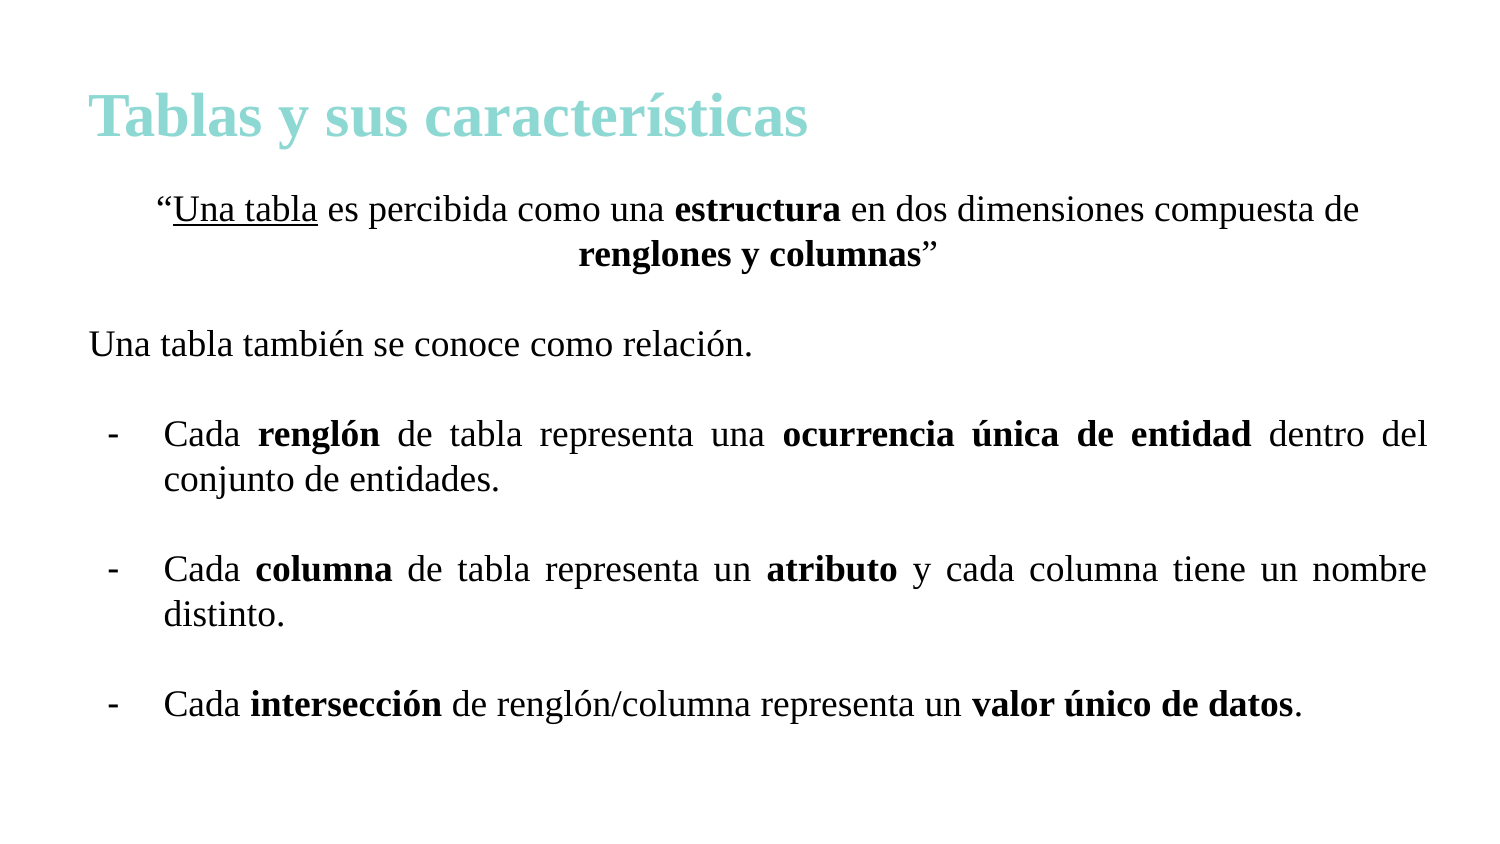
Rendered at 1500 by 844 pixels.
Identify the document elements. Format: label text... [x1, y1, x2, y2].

text_box Tablas y sus características “Una tabla es percibida como una estructura en dos dimensiones compuesta de renglones y columnas” Una tabla también se conoce como relación. Cada renglón de tabla representa una ocurrencia única de entidad dentro del conjunto de entidades. Cada columna de tabla representa un atributo y cada columna tiene un nombre distinto. Cada intersección de renglón/columna representa un valor único de datos. [73, 59, 1443, 804]
